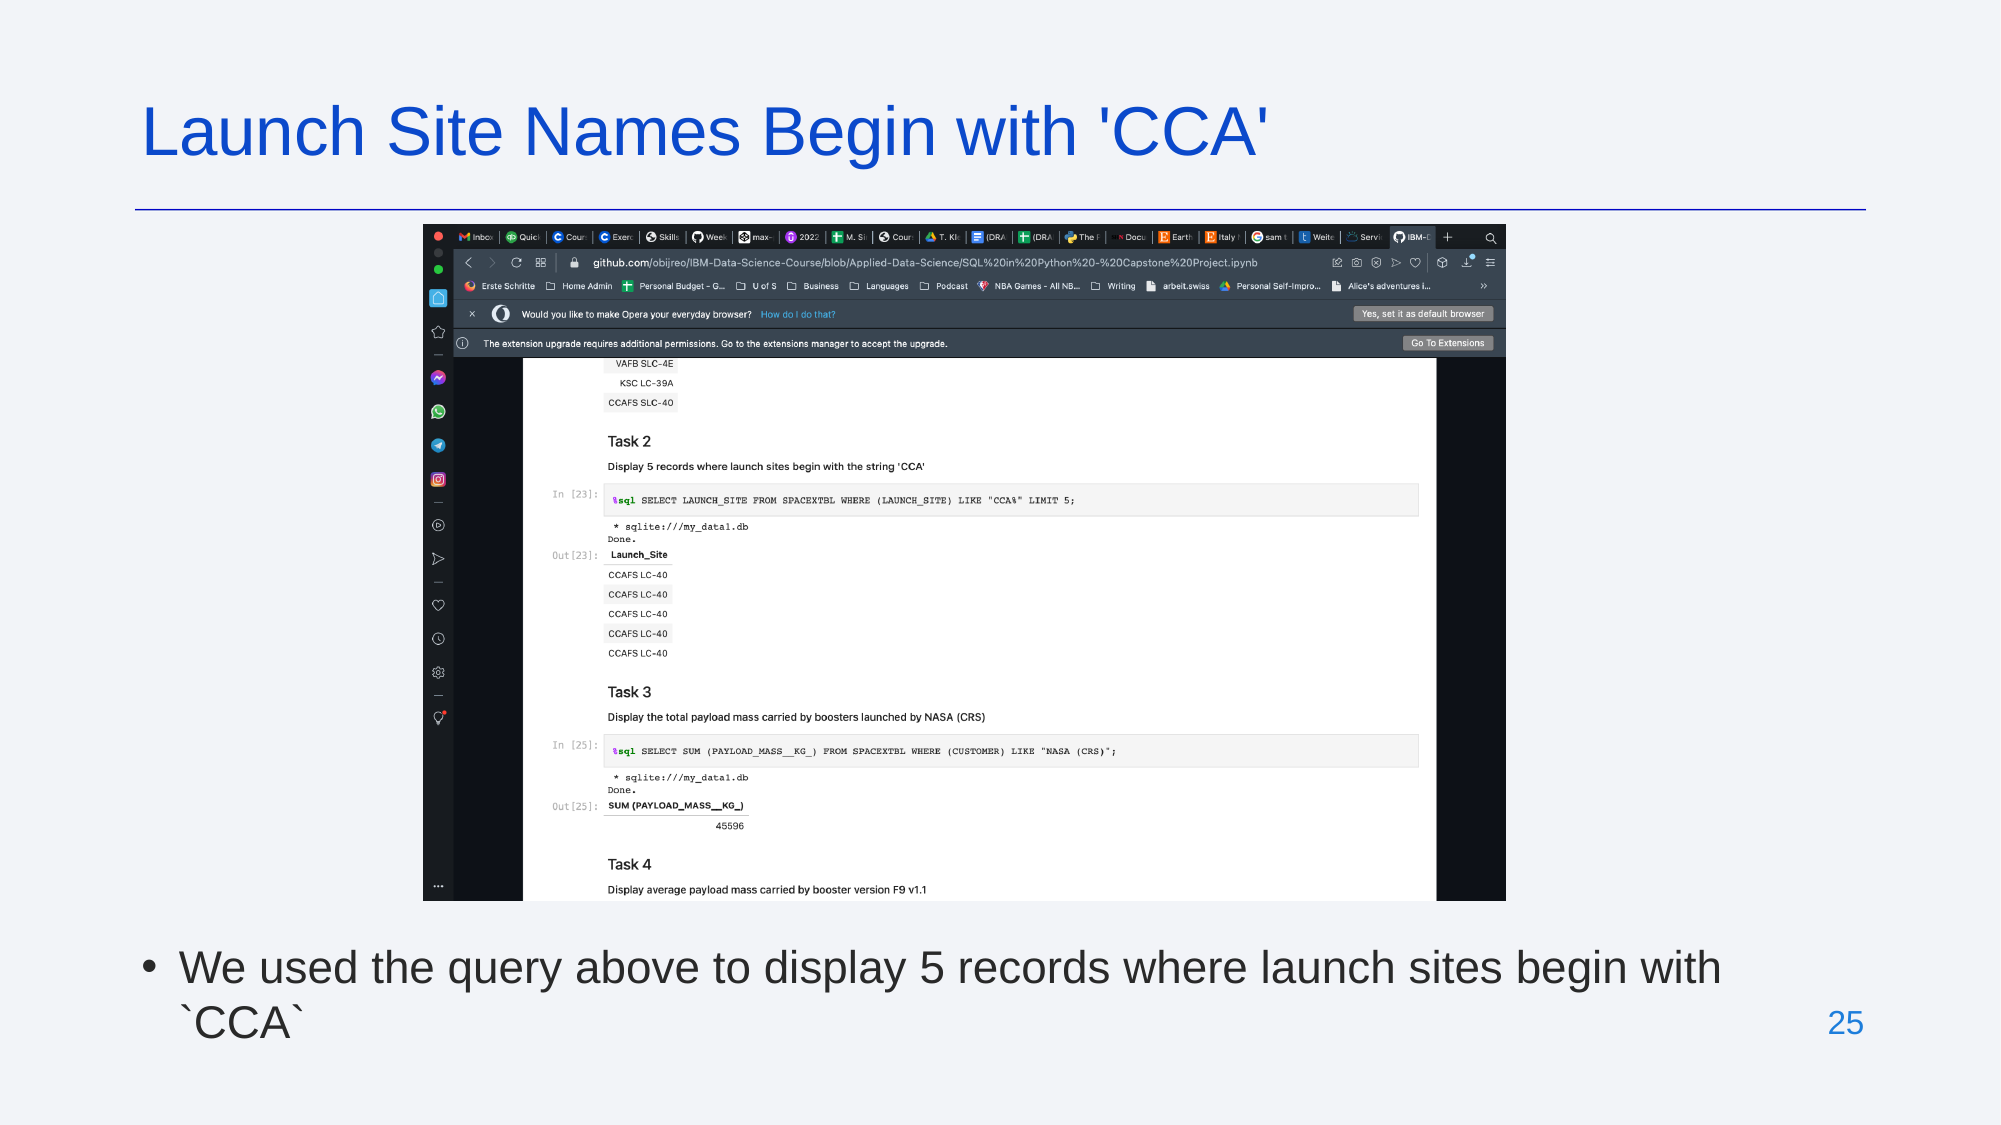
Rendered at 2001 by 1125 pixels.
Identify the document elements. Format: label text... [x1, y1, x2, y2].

list We used the query above to display 5 records where launch sites begin with `CCA` [126, 425, 1804, 1102]
picture [0, 0, 2001, 1125]
slide_number ‹#› [1804, 988, 1880, 1055]
text_box Launch Site Names Begin with 'CCA' [126, 88, 1852, 179]
